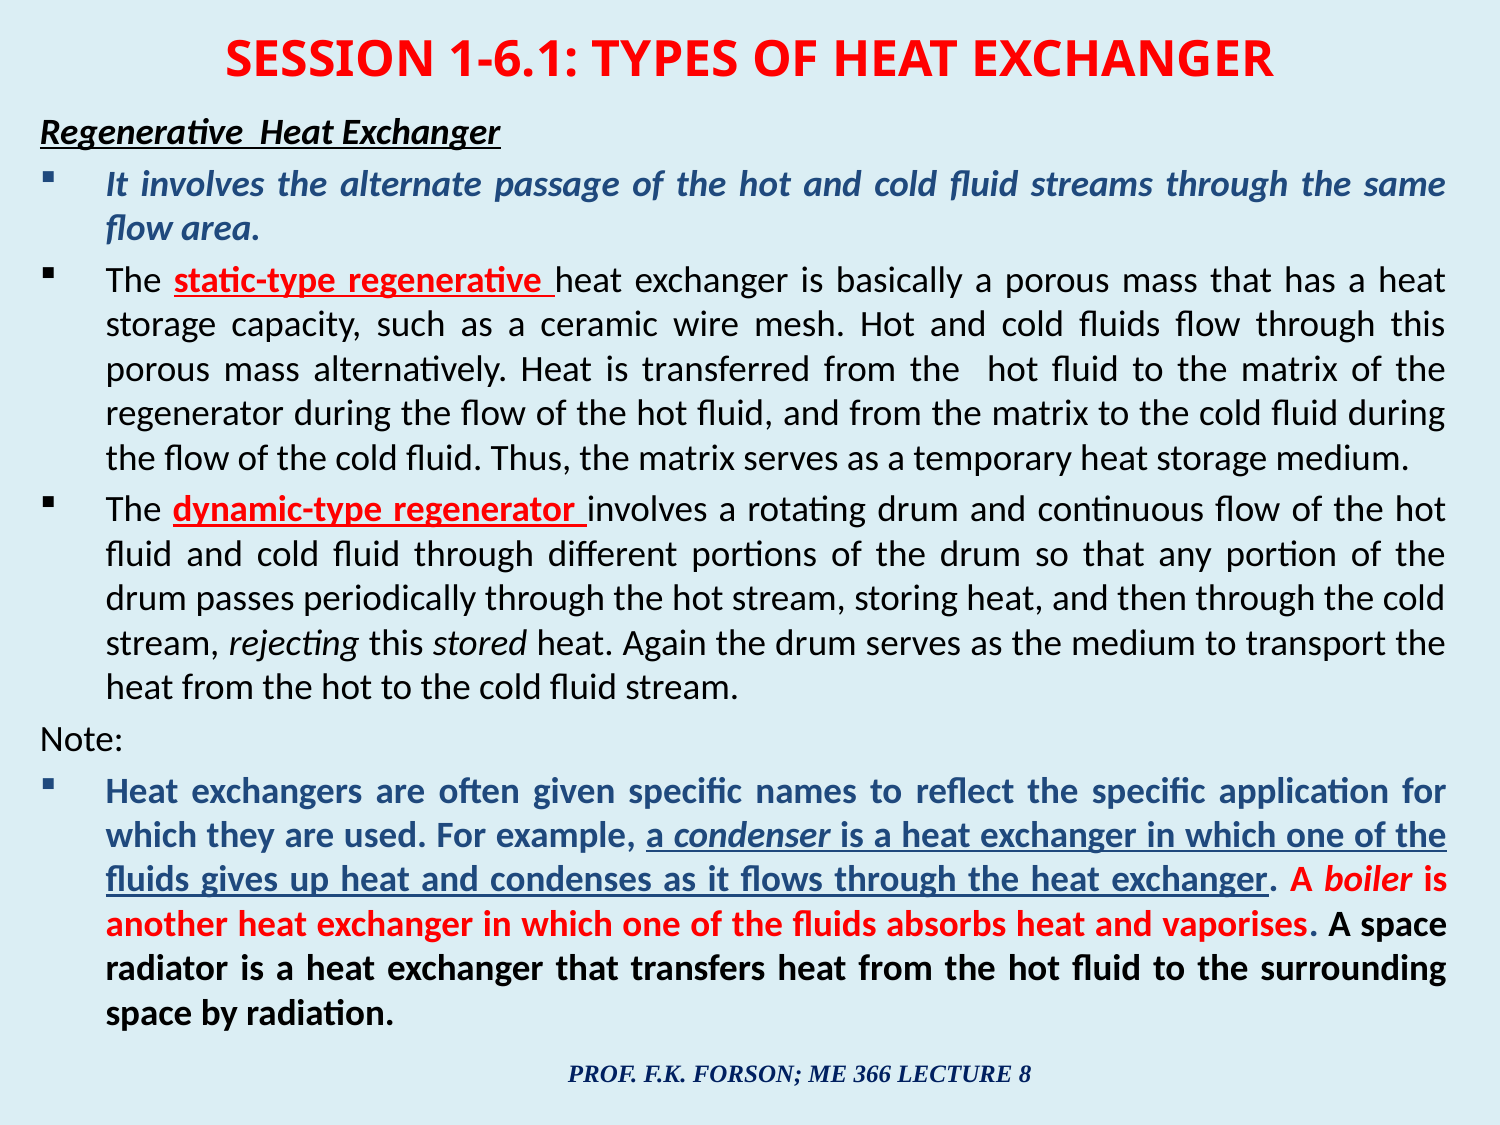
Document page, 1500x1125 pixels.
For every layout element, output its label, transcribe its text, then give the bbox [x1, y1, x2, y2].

footer PROF. F.K. FORSON; ME 366 LECTURE 8 [512, 1042, 1088, 1103]
title SESSION 1-6.1: TYPES OF HEAT EXCHANGER [112, 12, 1388, 99]
subtitle Regenerative Heat Exchanger It involves the alternate passage of the hot and cold fluid streams through the same flow area. The static-type regenerative heat exchanger is basically a porous mass that has a heat storage capacity, such as a ceramic wire mesh. Hot and cold fluids flow through this porous mass alternatively. Heat is transferred from the hot fluid to the matrix of the regenerator during the flow of the hot fluid, and from the matrix to the cold fluid during the flow of the cold fluid. Thus, the matrix serves as a temporary heat storage medium. The dynamic-type regenerator involves a rotating drum and continuous flow of the hot fluid and cold fluid through different portions of the drum so that any portion of the drum passes periodically through the hot stream, storing heat, and then through the cold stream, rejecting this stored heat. Again the drum serves as the medium to transport the heat from the hot to the cold fluid stream. Note: Heat exchangers are often given specific names to reflect the specific application for which they are used. For example, a condenser is a heat exchanger in which one of the fluids gives up heat and condenses as it flows through the heat exchanger. A boiler is another heat exchanger in which one of the fluids absorbs heat and vaporises. A space radiator is a heat exchanger that transfers heat from the hot fluid to the surrounding space by radiation. [24, 99, 1463, 1050]
